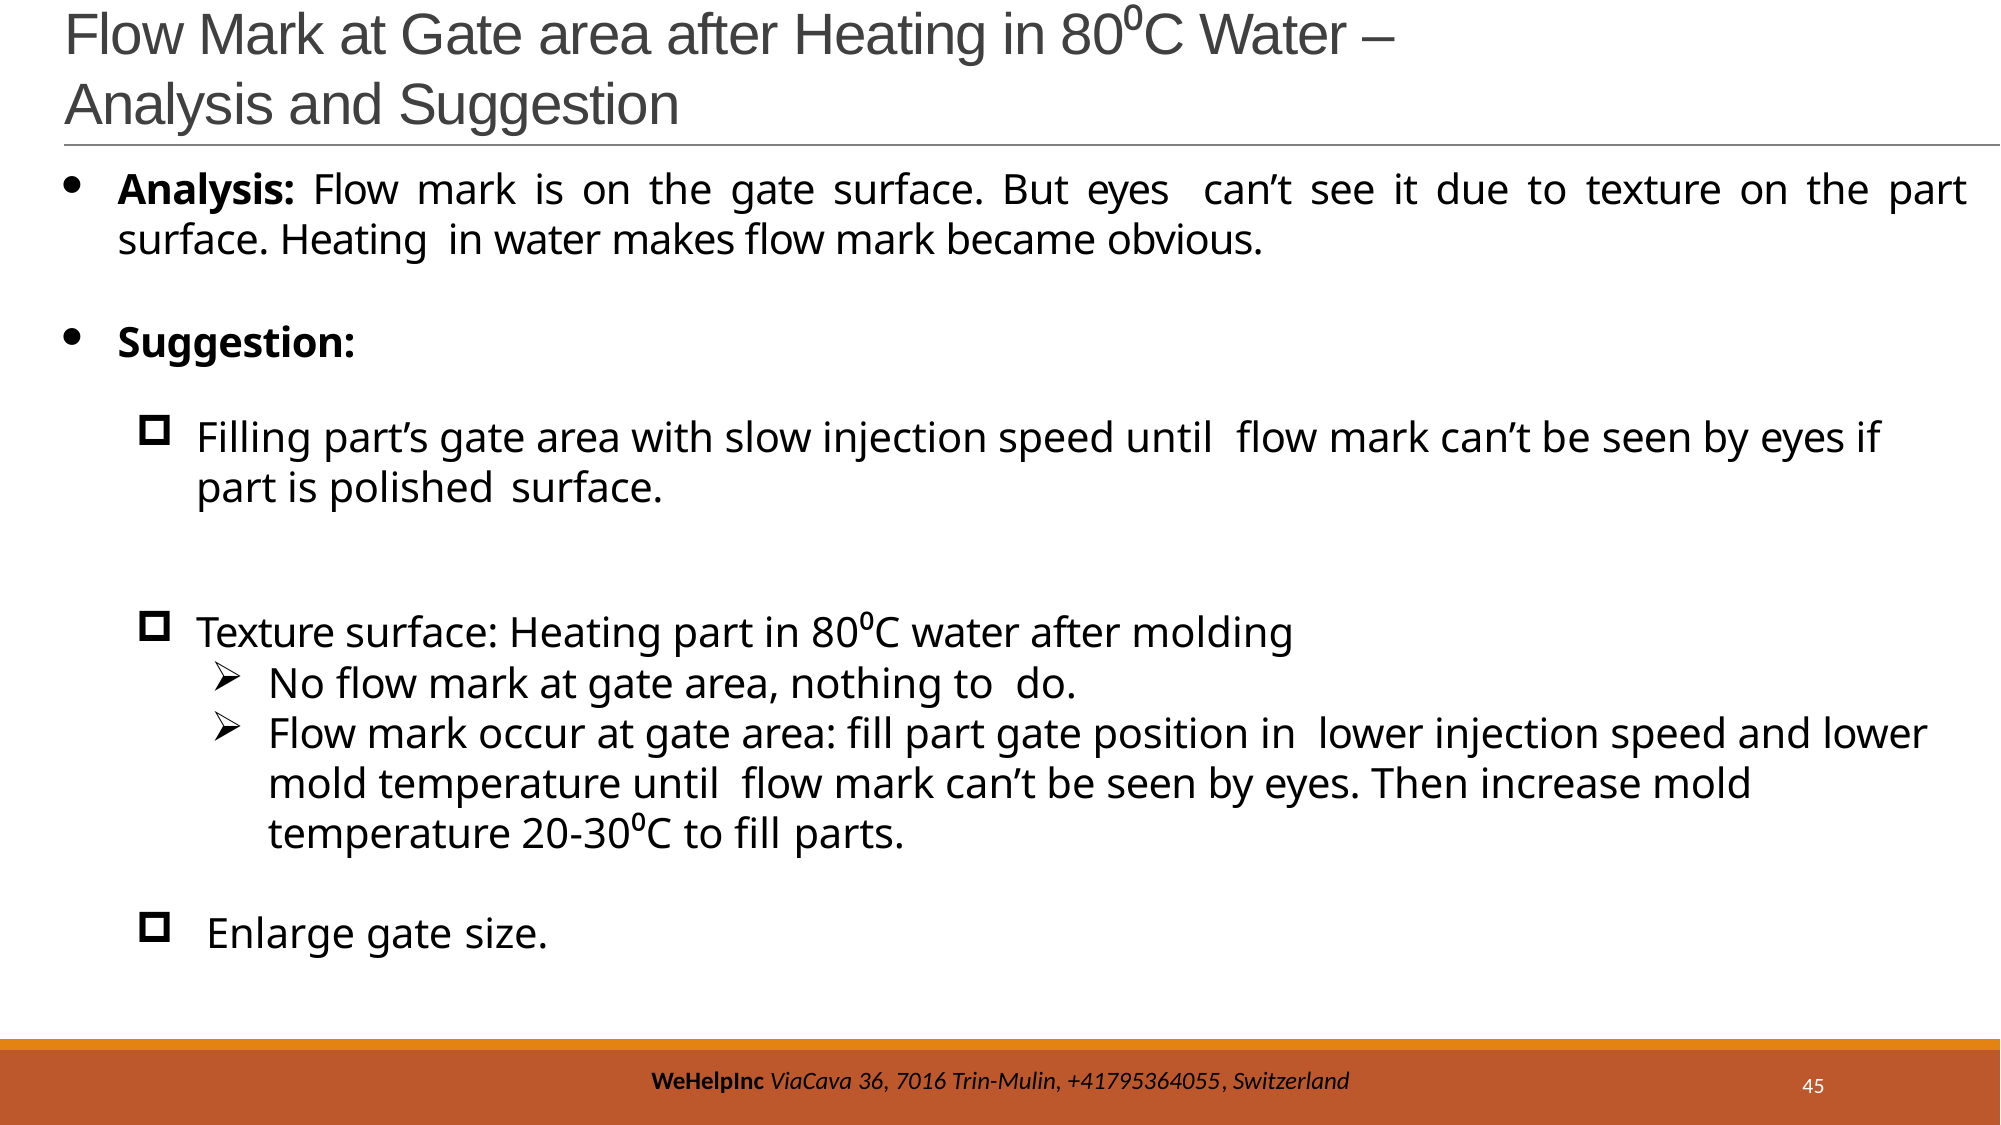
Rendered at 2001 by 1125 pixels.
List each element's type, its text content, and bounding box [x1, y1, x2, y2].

text_box Analysis: Flow mark is on the gate surface. But eyes can’t see it due to texture on the part surface. Heating in water makes flow mark became obvious. Suggestion: Filling part’s gate area with slow injection speed until flow mark can’t be seen by eyes if part is polished surface. Texture surface: Heating part in 80⁰C water after molding No flow mark at gate area, nothing to do. Flow mark occur at gate area: fill part gate position in lower injection speed and lower mold temperature until flow mark can’t be seen by eyes. Then increase mold temperature 20-30⁰C to fill parts. Enlarge gate size. [58, 161, 1968, 957]
title Flow Mark at Gate area after Heating in 80⁰C Water – Analysis and Suggestion [42, 5, 2000, 144]
text_box 45 [1624, 1064, 1840, 1124]
